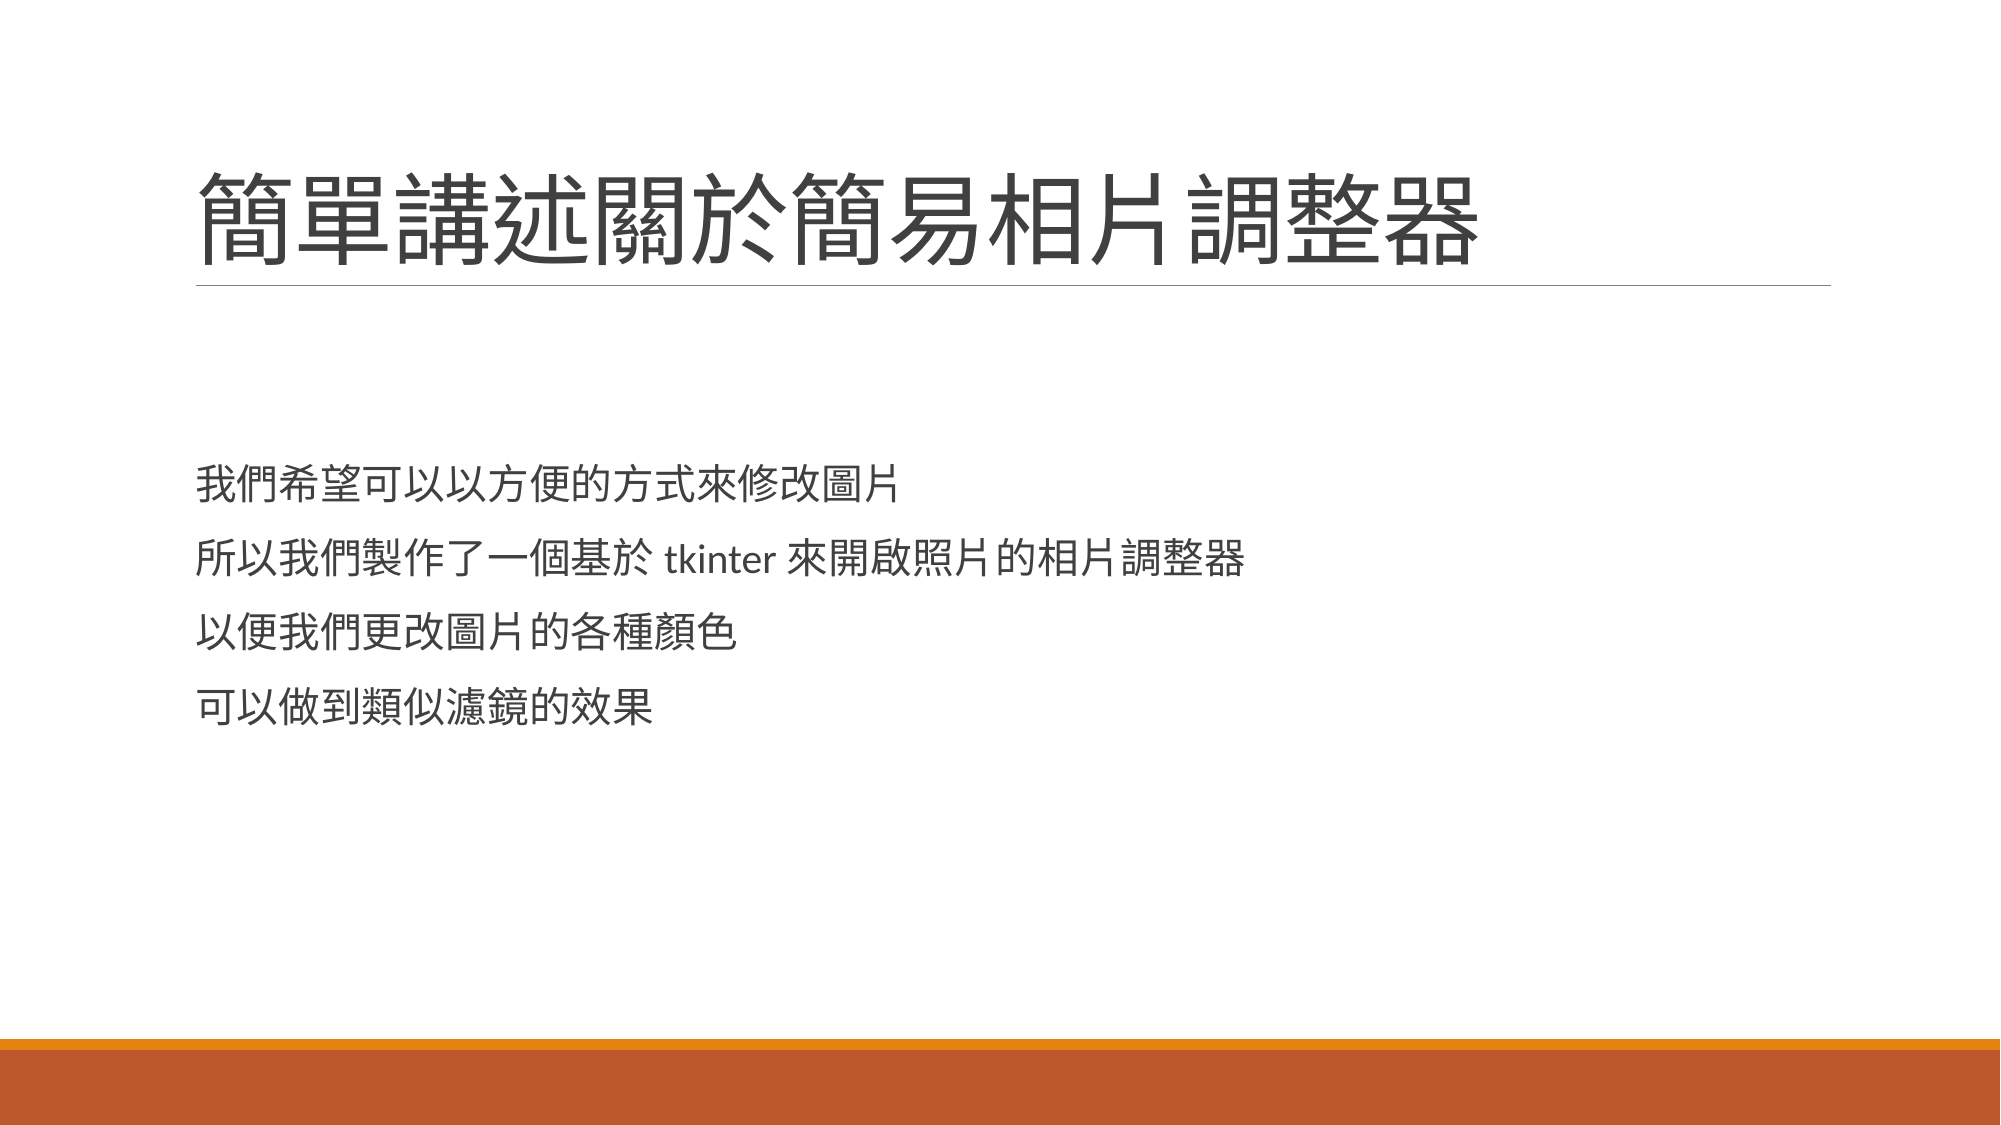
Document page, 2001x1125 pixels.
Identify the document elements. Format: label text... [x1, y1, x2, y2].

title 簡單講述關於簡易相片調整器 [180, 47, 1830, 285]
list 我們希望可以以方便的方式來修改圖片 所以我們製作了一個基於tkinter來開啟照片的相片調整器 以便我們更改圖片的各種顏色 可以做到類似濾鏡的效果 [180, 302, 1830, 963]
